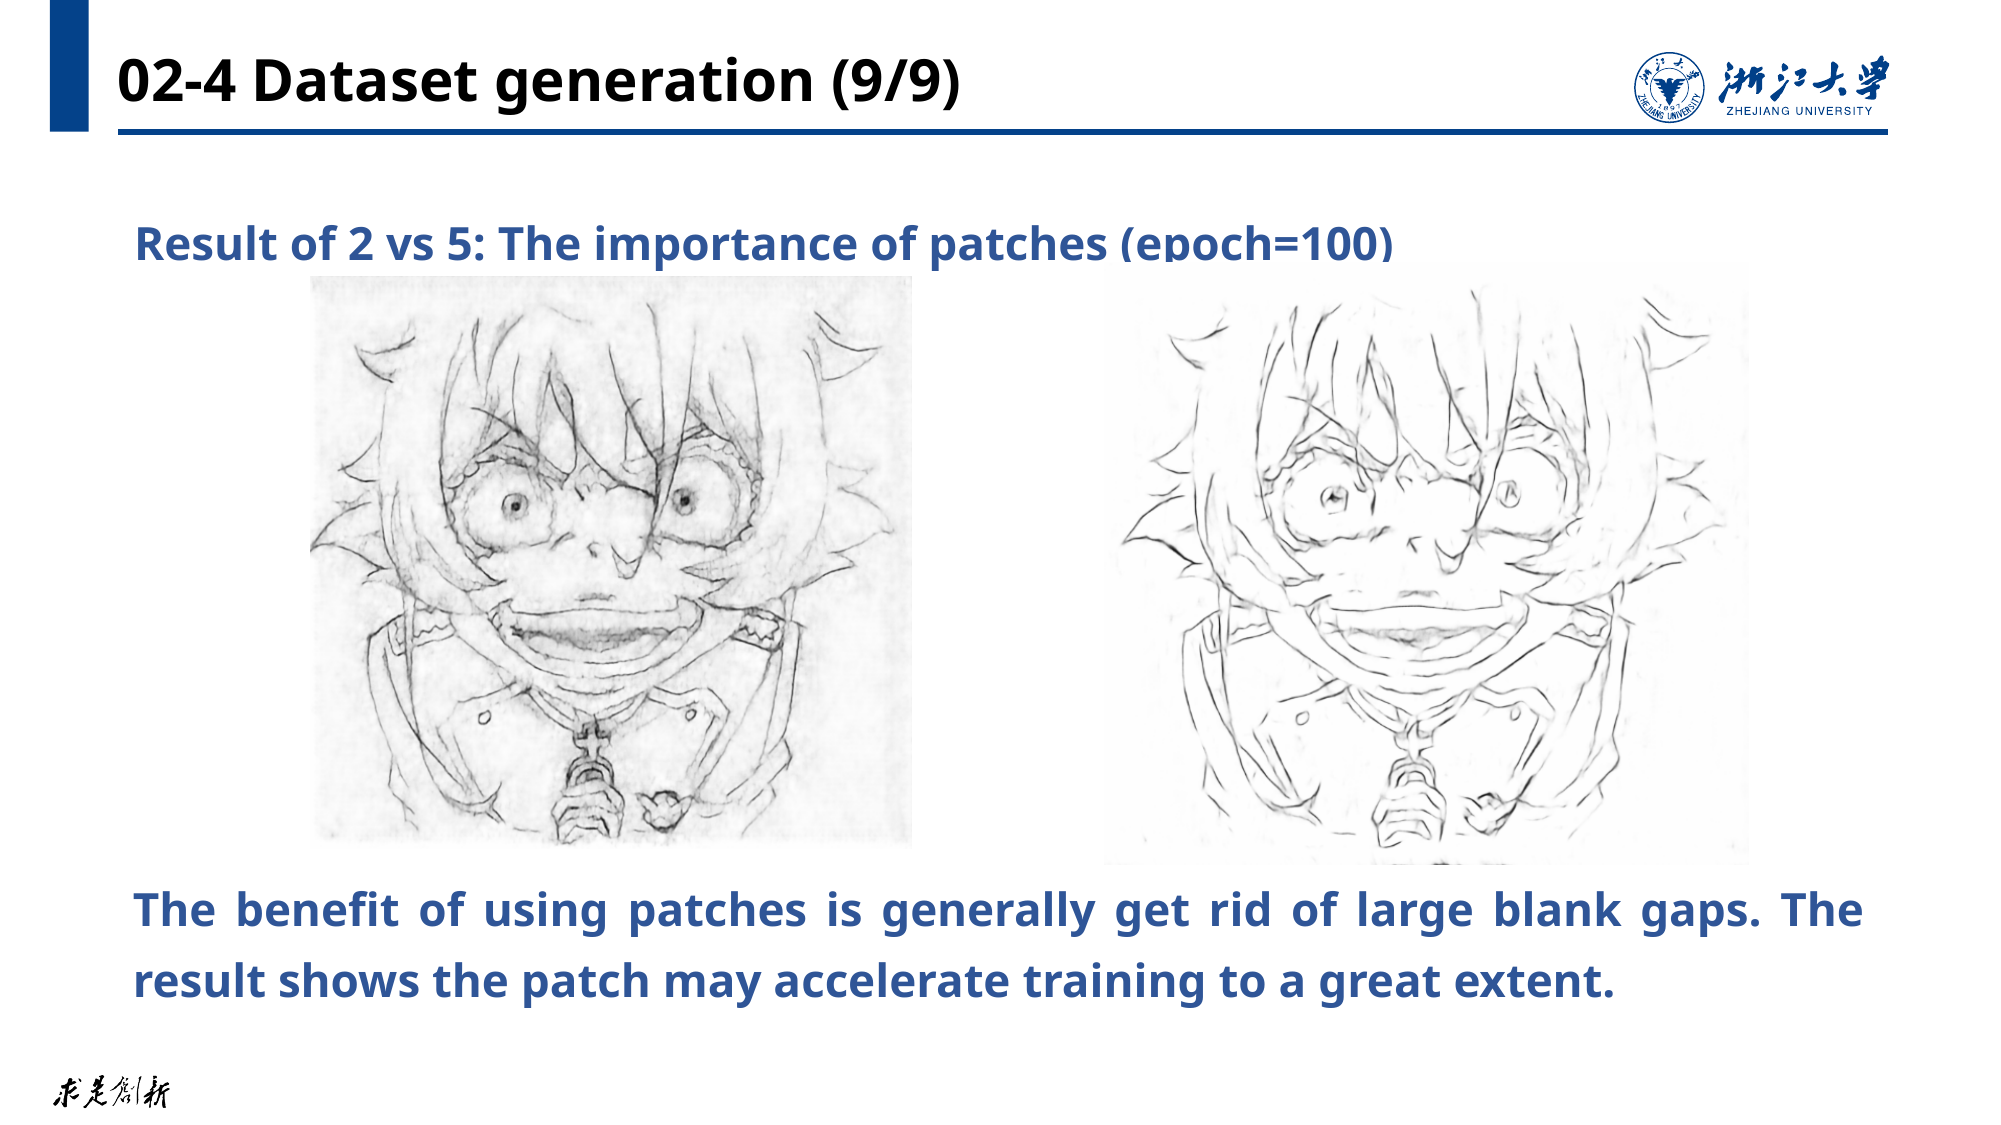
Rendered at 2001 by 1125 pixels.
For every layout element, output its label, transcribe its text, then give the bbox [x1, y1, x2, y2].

title 02-4 Dataset generation (9/9) [117, 33, 1538, 132]
picture [0, 1061, 266, 1125]
text_box The benefit of using patches is generally get rid of large blank gaps. The result shows the patch may accelerate training to a great extent. [117, 856, 1880, 1015]
picture [1104, 262, 1749, 865]
text_box Result of 2 vs 5: The importance of patches (epoch=100) [119, 190, 1881, 277]
picture [310, 276, 912, 849]
